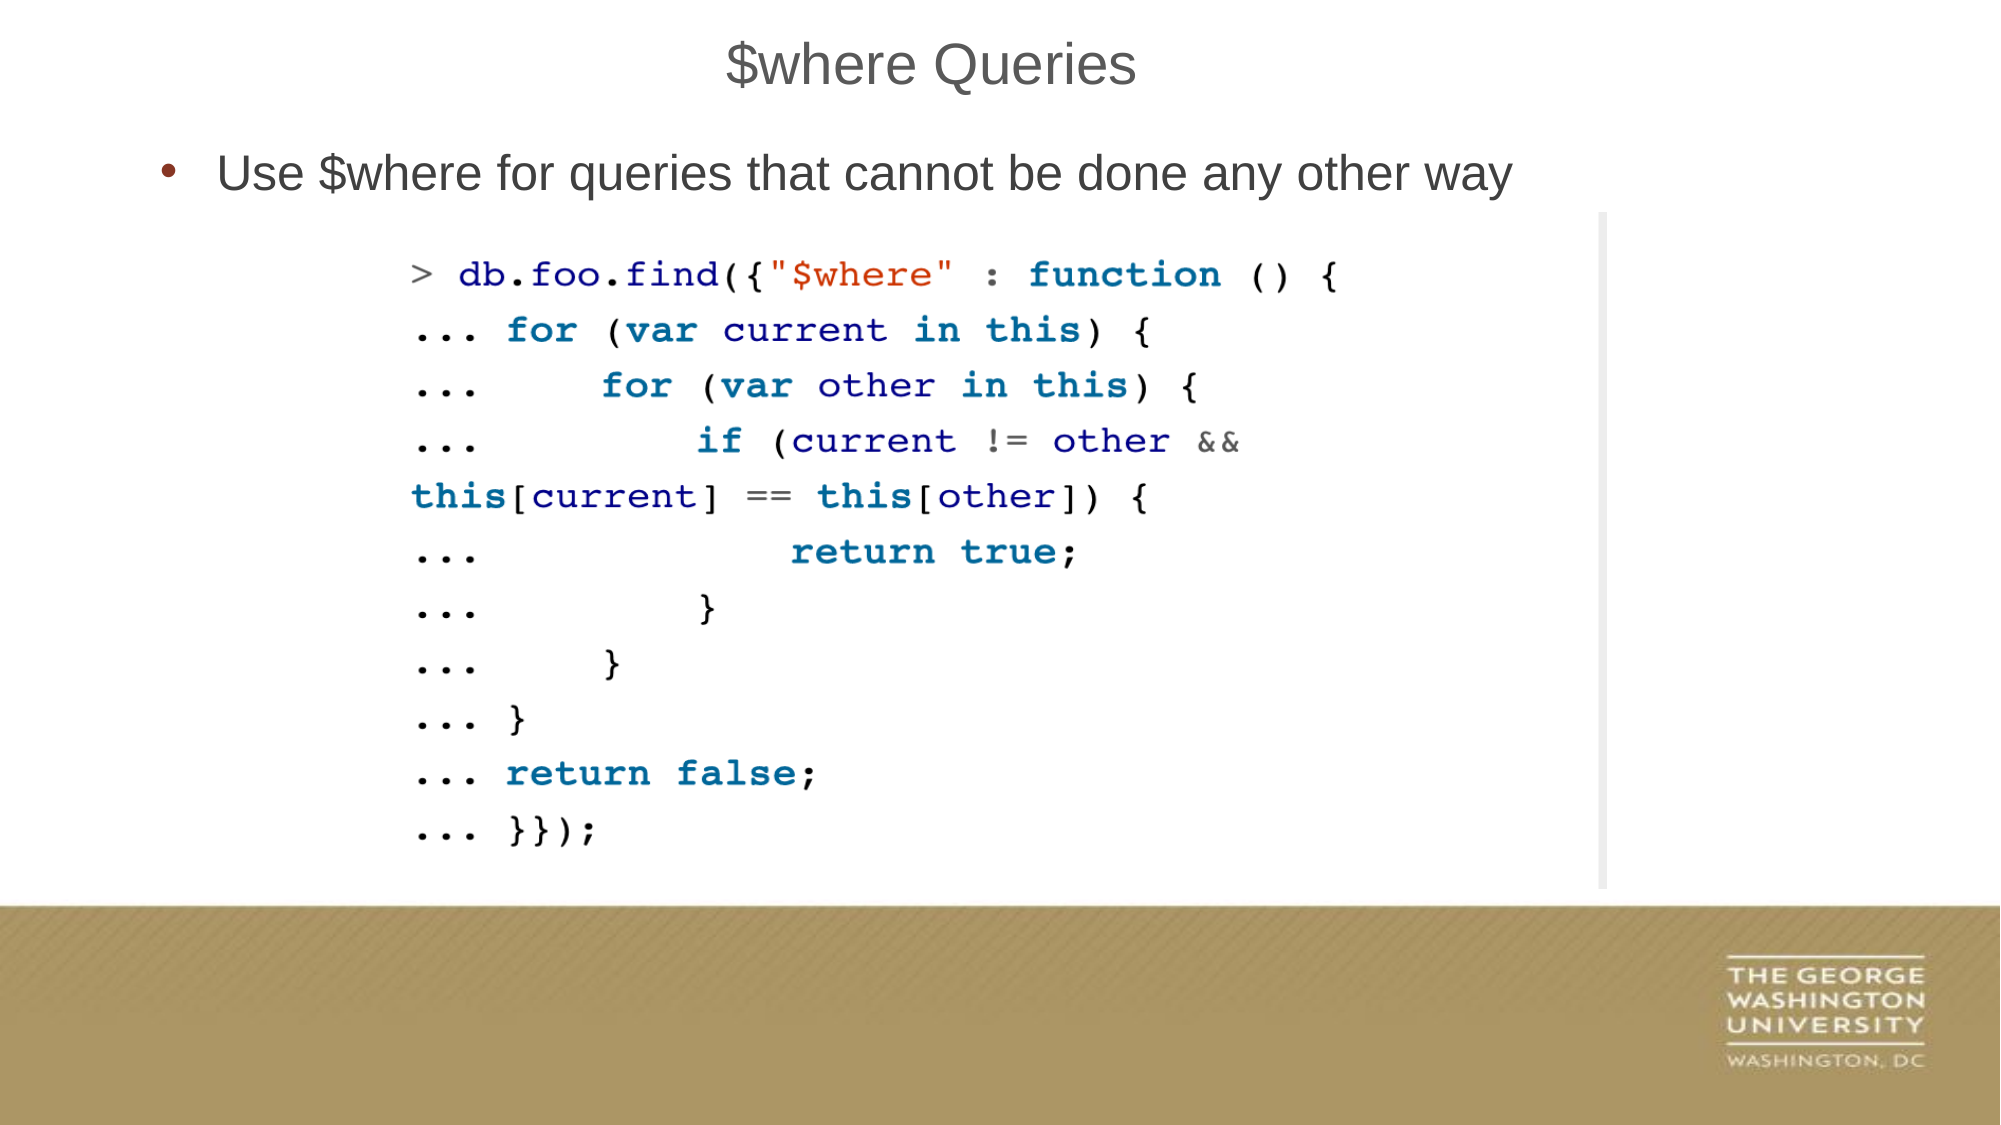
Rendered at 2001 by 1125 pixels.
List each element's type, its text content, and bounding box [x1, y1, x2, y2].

list Use $where for queries that cannot be done any other way [77, 132, 1871, 926]
picture [0, 0, 2000, 1125]
title $where Queries [77, 19, 1848, 132]
